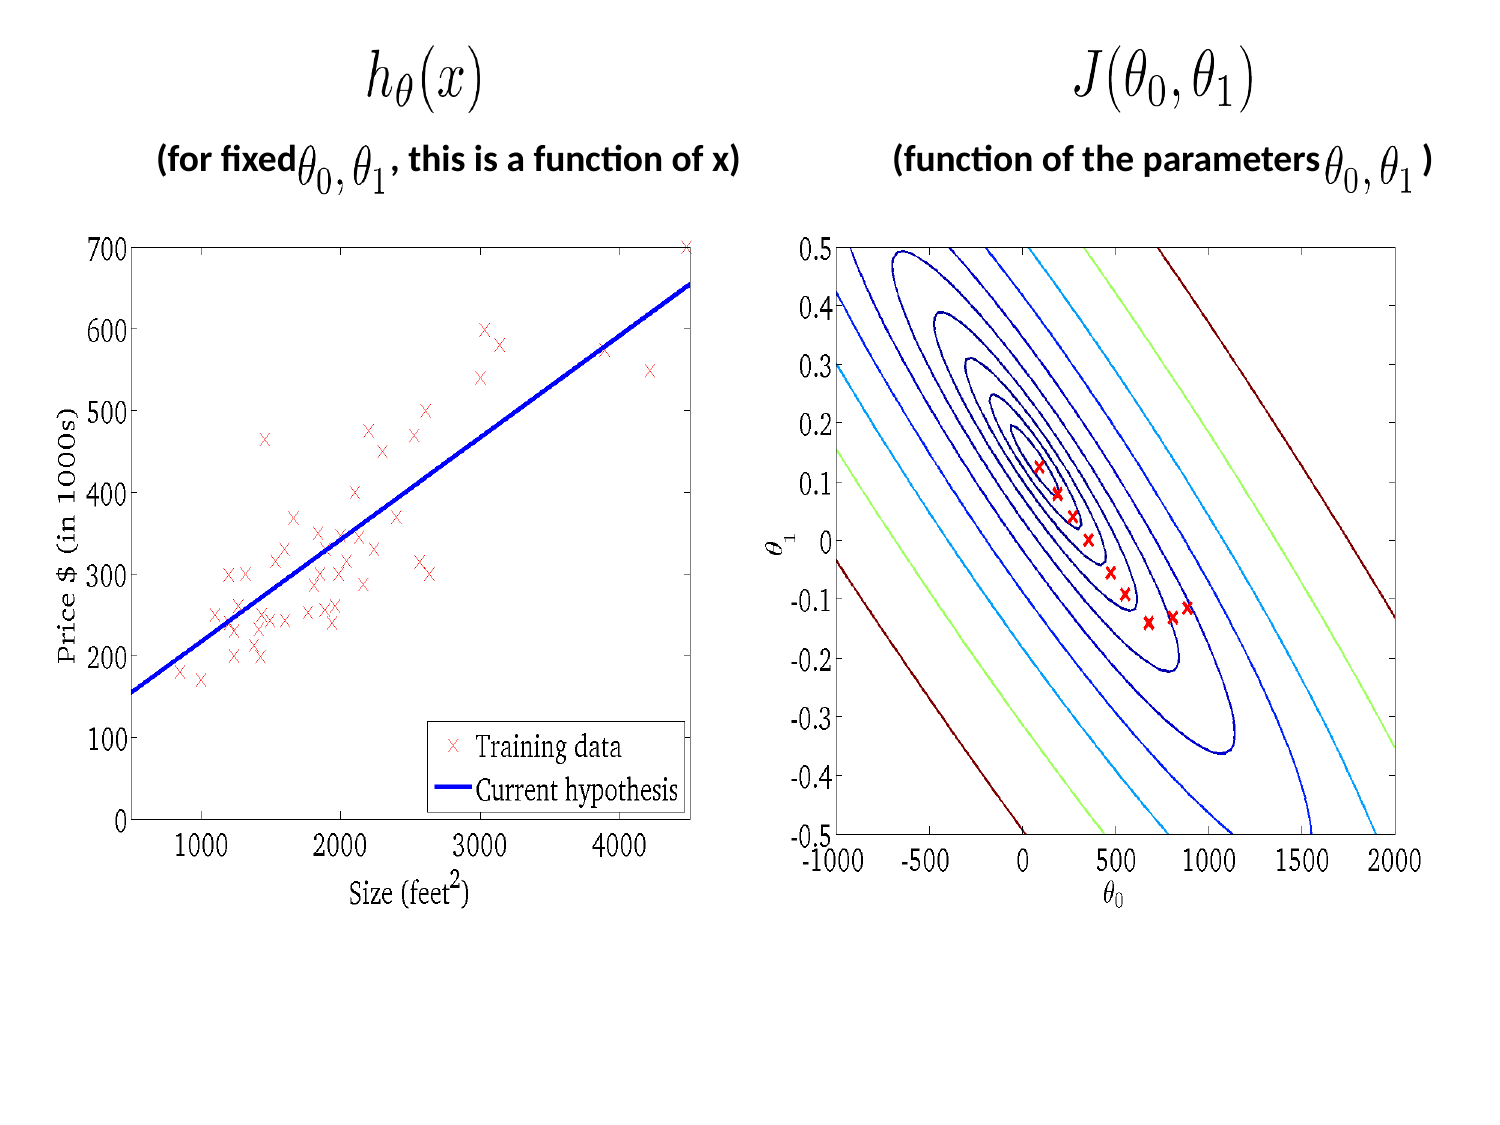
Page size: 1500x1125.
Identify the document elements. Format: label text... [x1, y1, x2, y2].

text_box (for fixed , this is a function of x) [141, 126, 758, 187]
picture [367, 45, 480, 113]
picture [37, 145, 1463, 913]
picture [1074, 45, 1252, 113]
text_box (function of the parameters ) [877, 126, 1450, 187]
